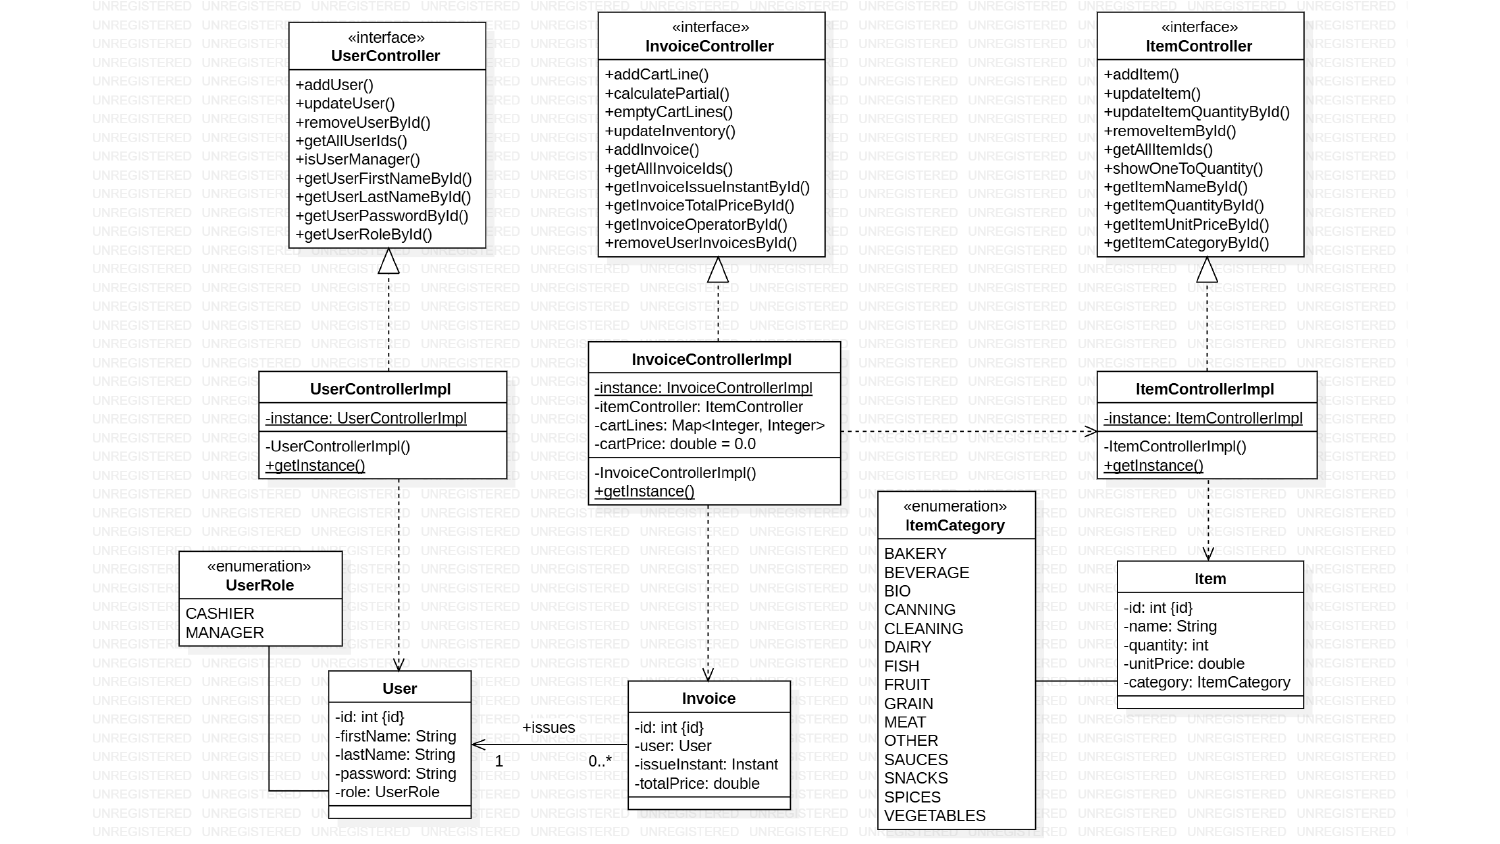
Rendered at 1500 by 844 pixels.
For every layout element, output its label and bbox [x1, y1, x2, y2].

picture [92, 0, 1408, 844]
